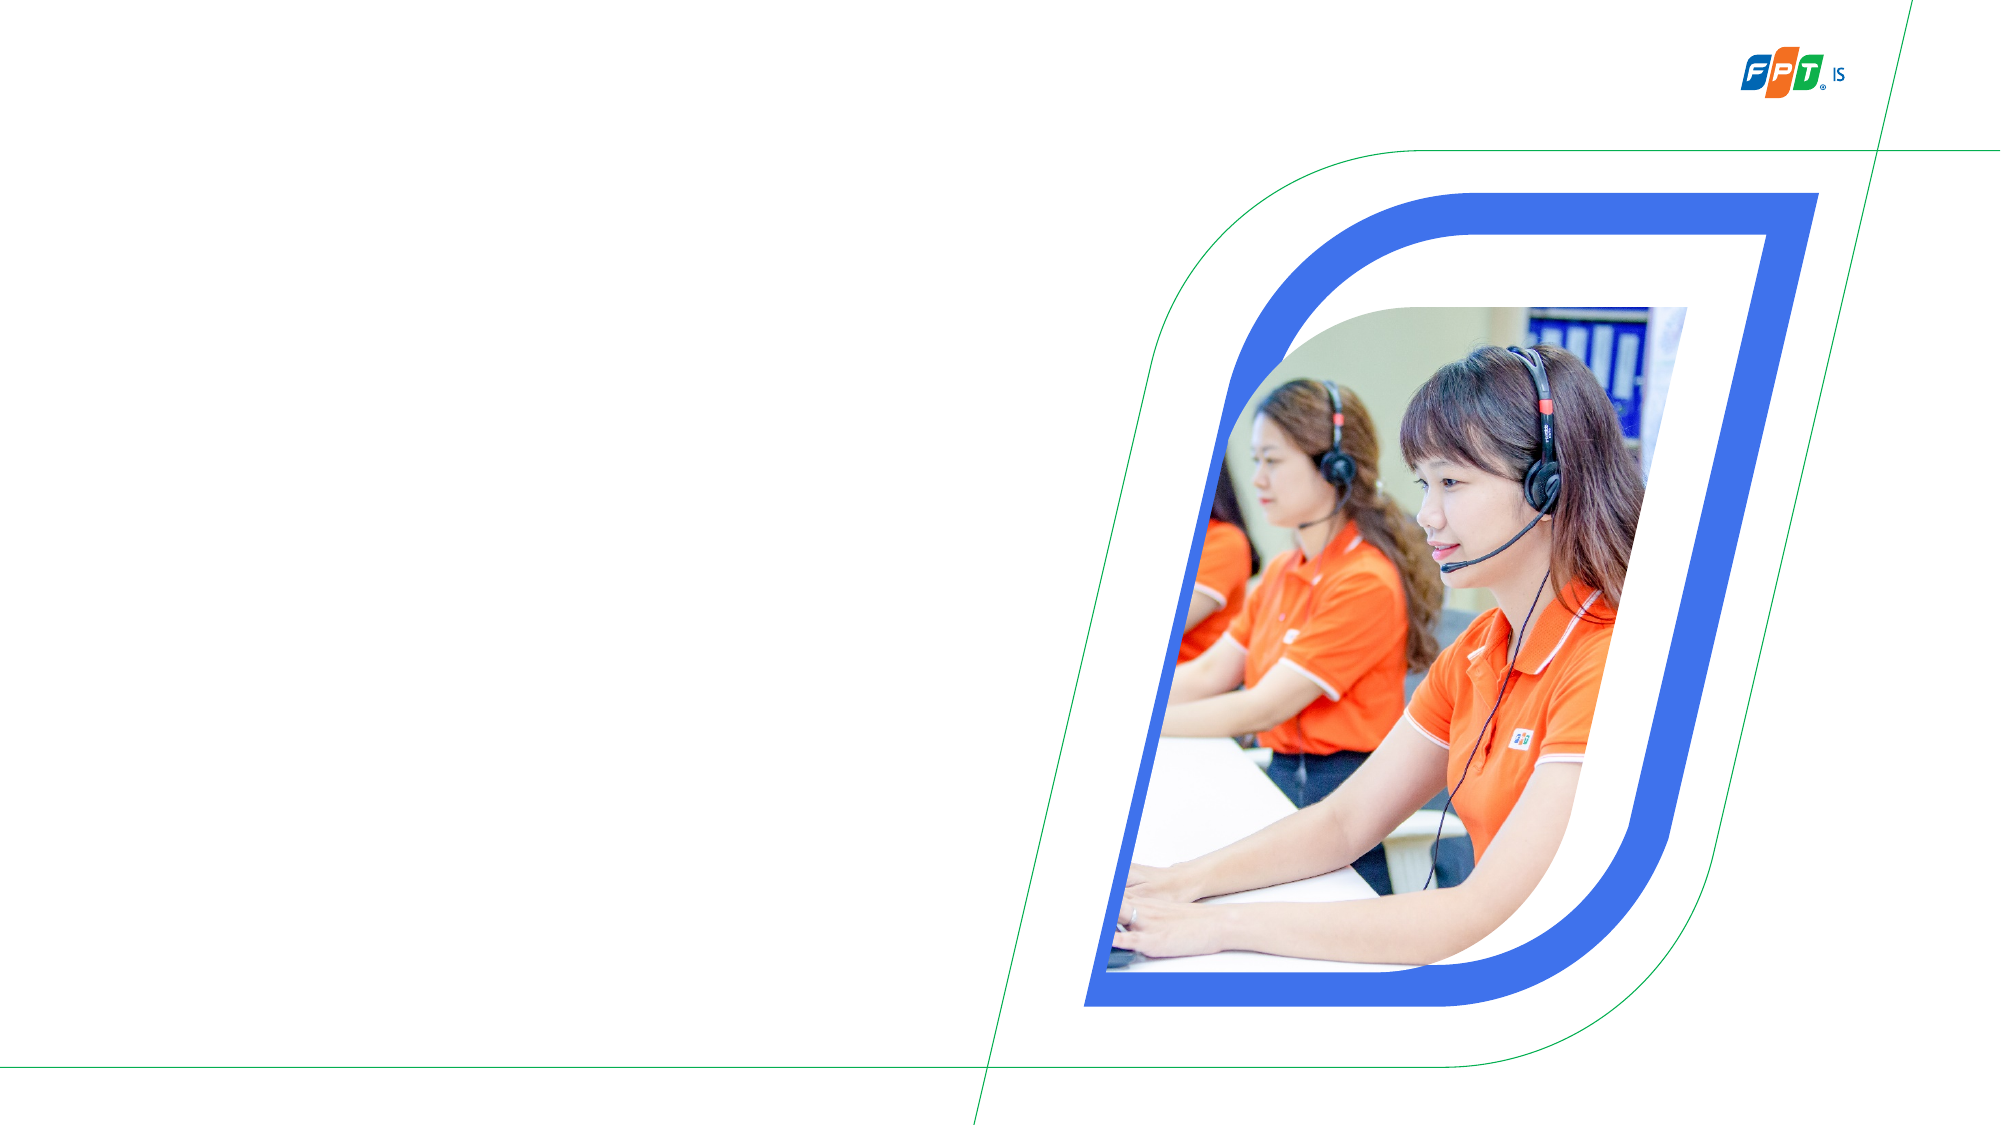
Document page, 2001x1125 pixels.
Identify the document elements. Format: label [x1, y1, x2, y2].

picture [1105, 307, 1688, 973]
